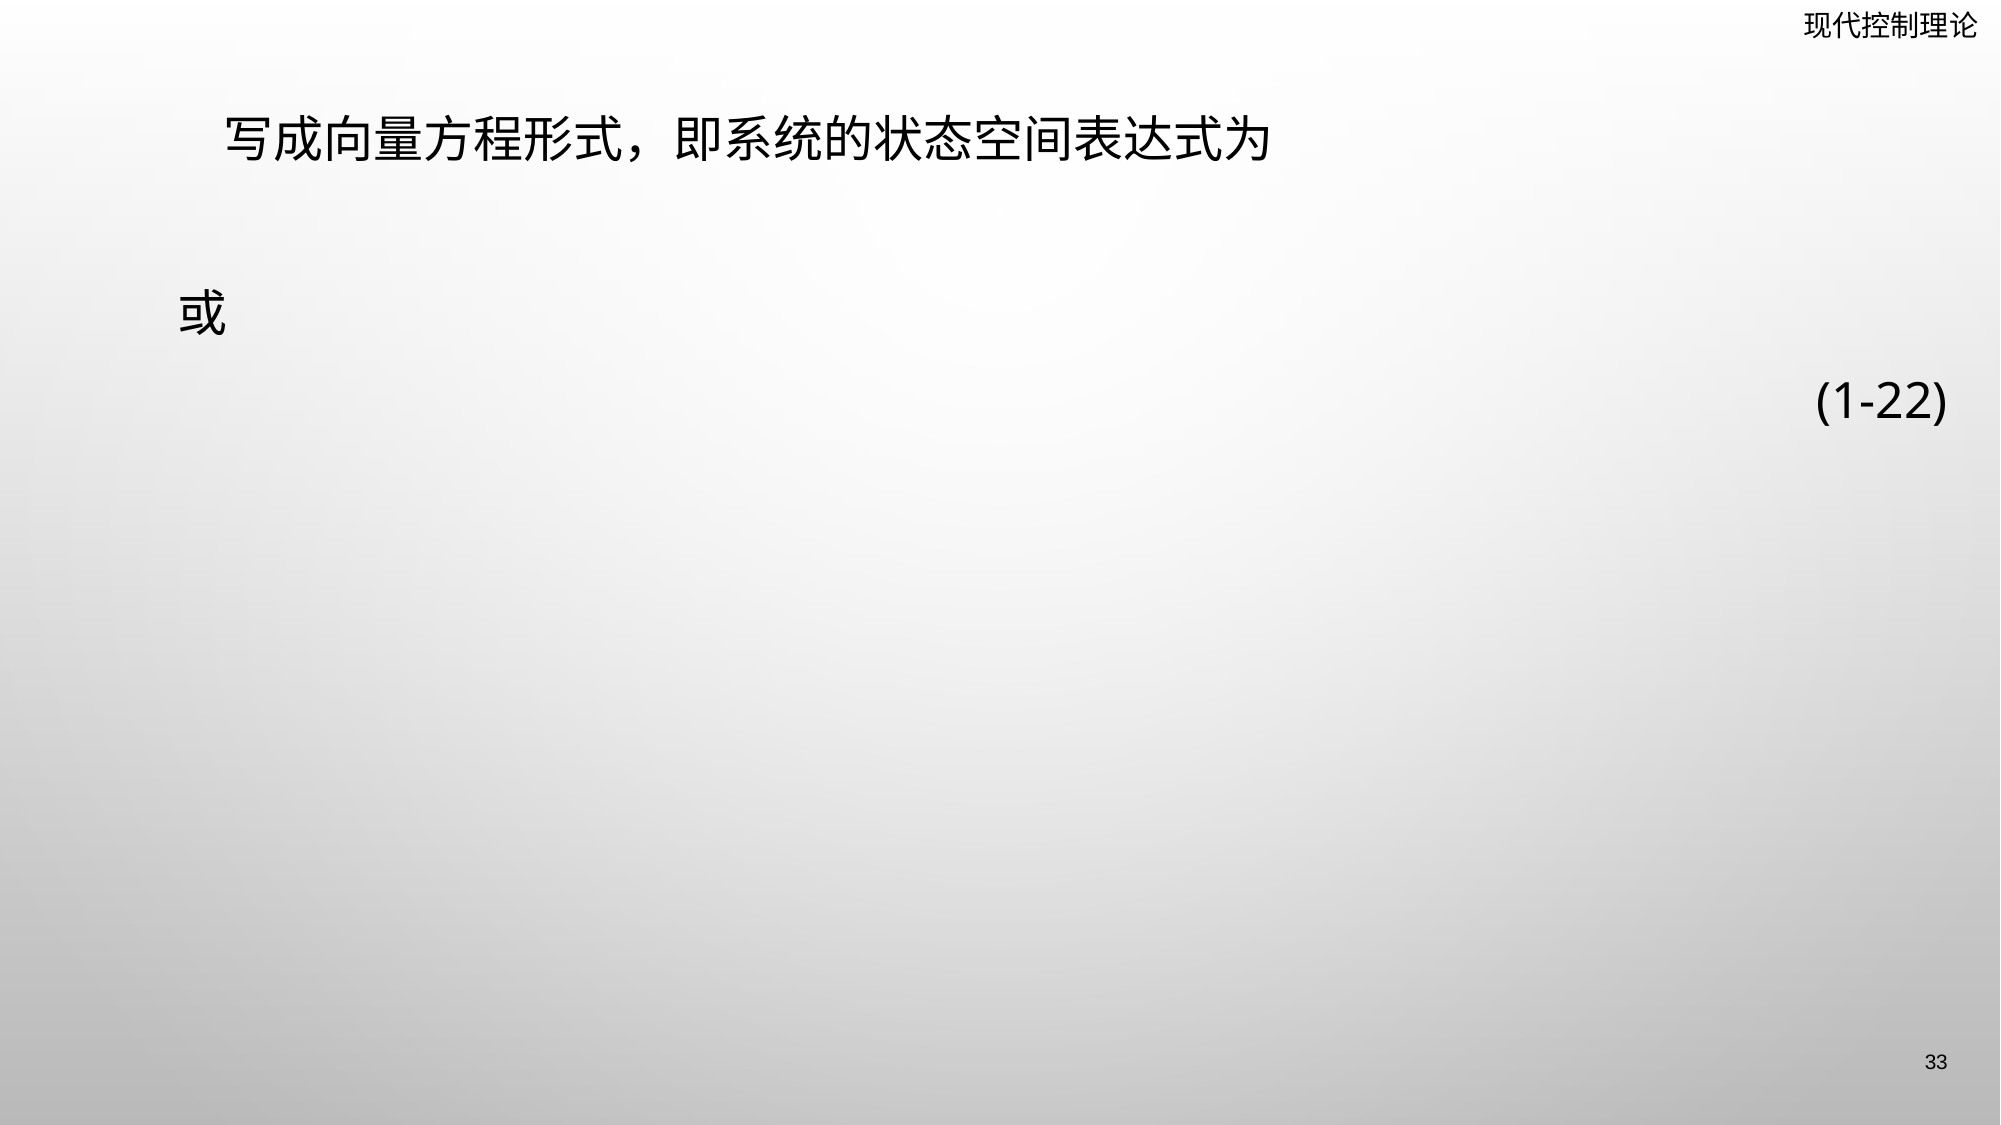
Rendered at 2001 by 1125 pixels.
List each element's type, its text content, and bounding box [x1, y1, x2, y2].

picture [0, 0, 2000, 1125]
slide_number 33 [1837, 1030, 1963, 1091]
